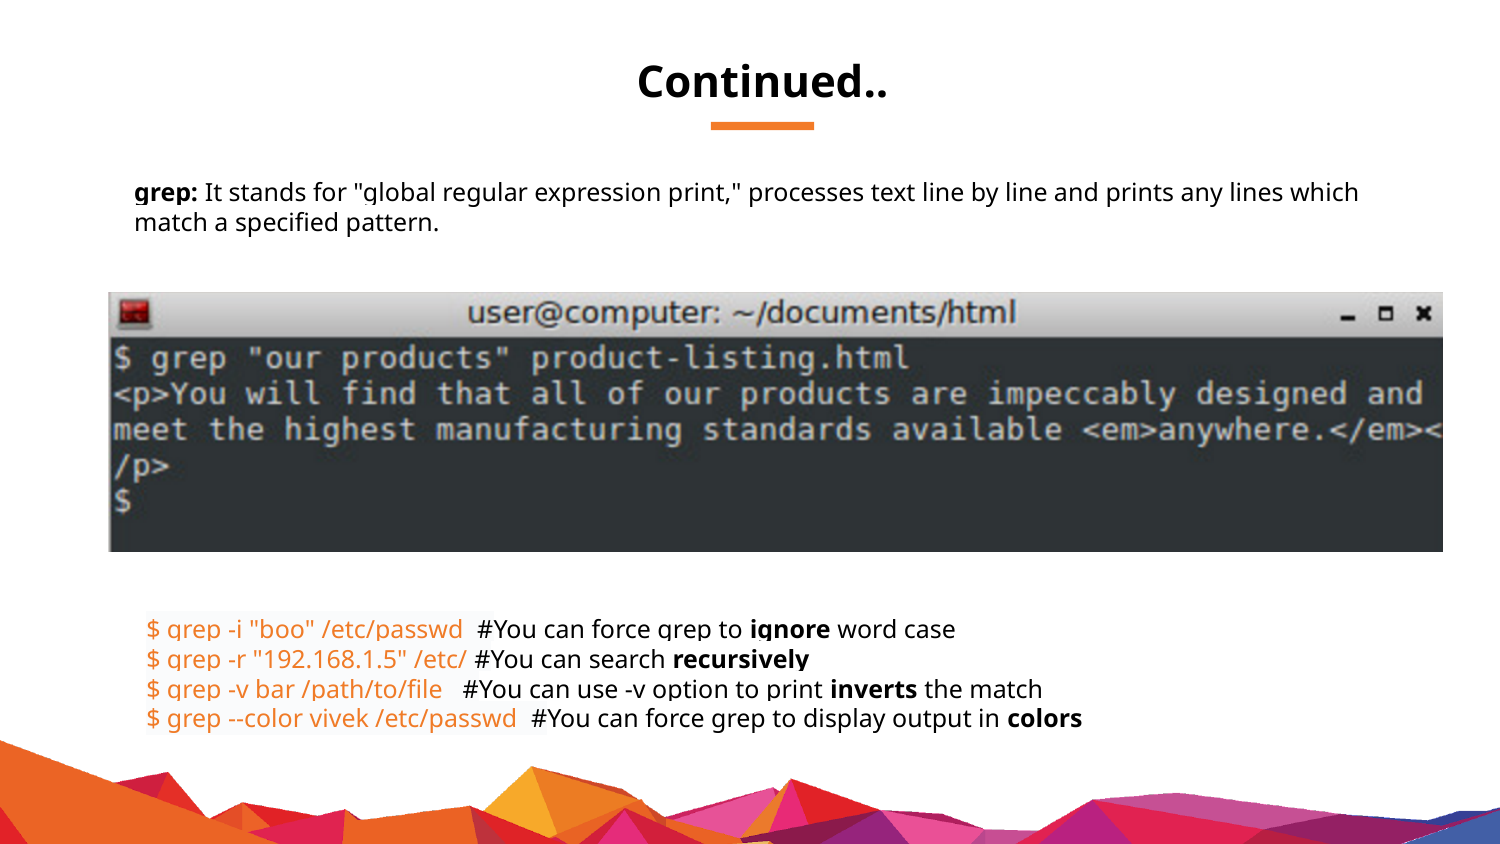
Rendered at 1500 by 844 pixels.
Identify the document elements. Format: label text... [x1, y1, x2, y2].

picture [106, 292, 1443, 552]
title Continued.. [94, 39, 1431, 110]
picture [0, 740, 1500, 844]
text_box $ grep -i "boo" /etc/passwd #You can force grep to ignore word case $ grep -r "192.168.1.5" /etc/ #You can search recursively $ grep -v bar /path/to/file #You can use -v option to print inverts the match $ grep --color vivek /etc/passwd #You can force grep to display output in colors [131, 568, 1443, 807]
list grep: It stands for "global regular expression print," processes text line by line and prints any lines which match a specified pattern. [119, 161, 1431, 269]
